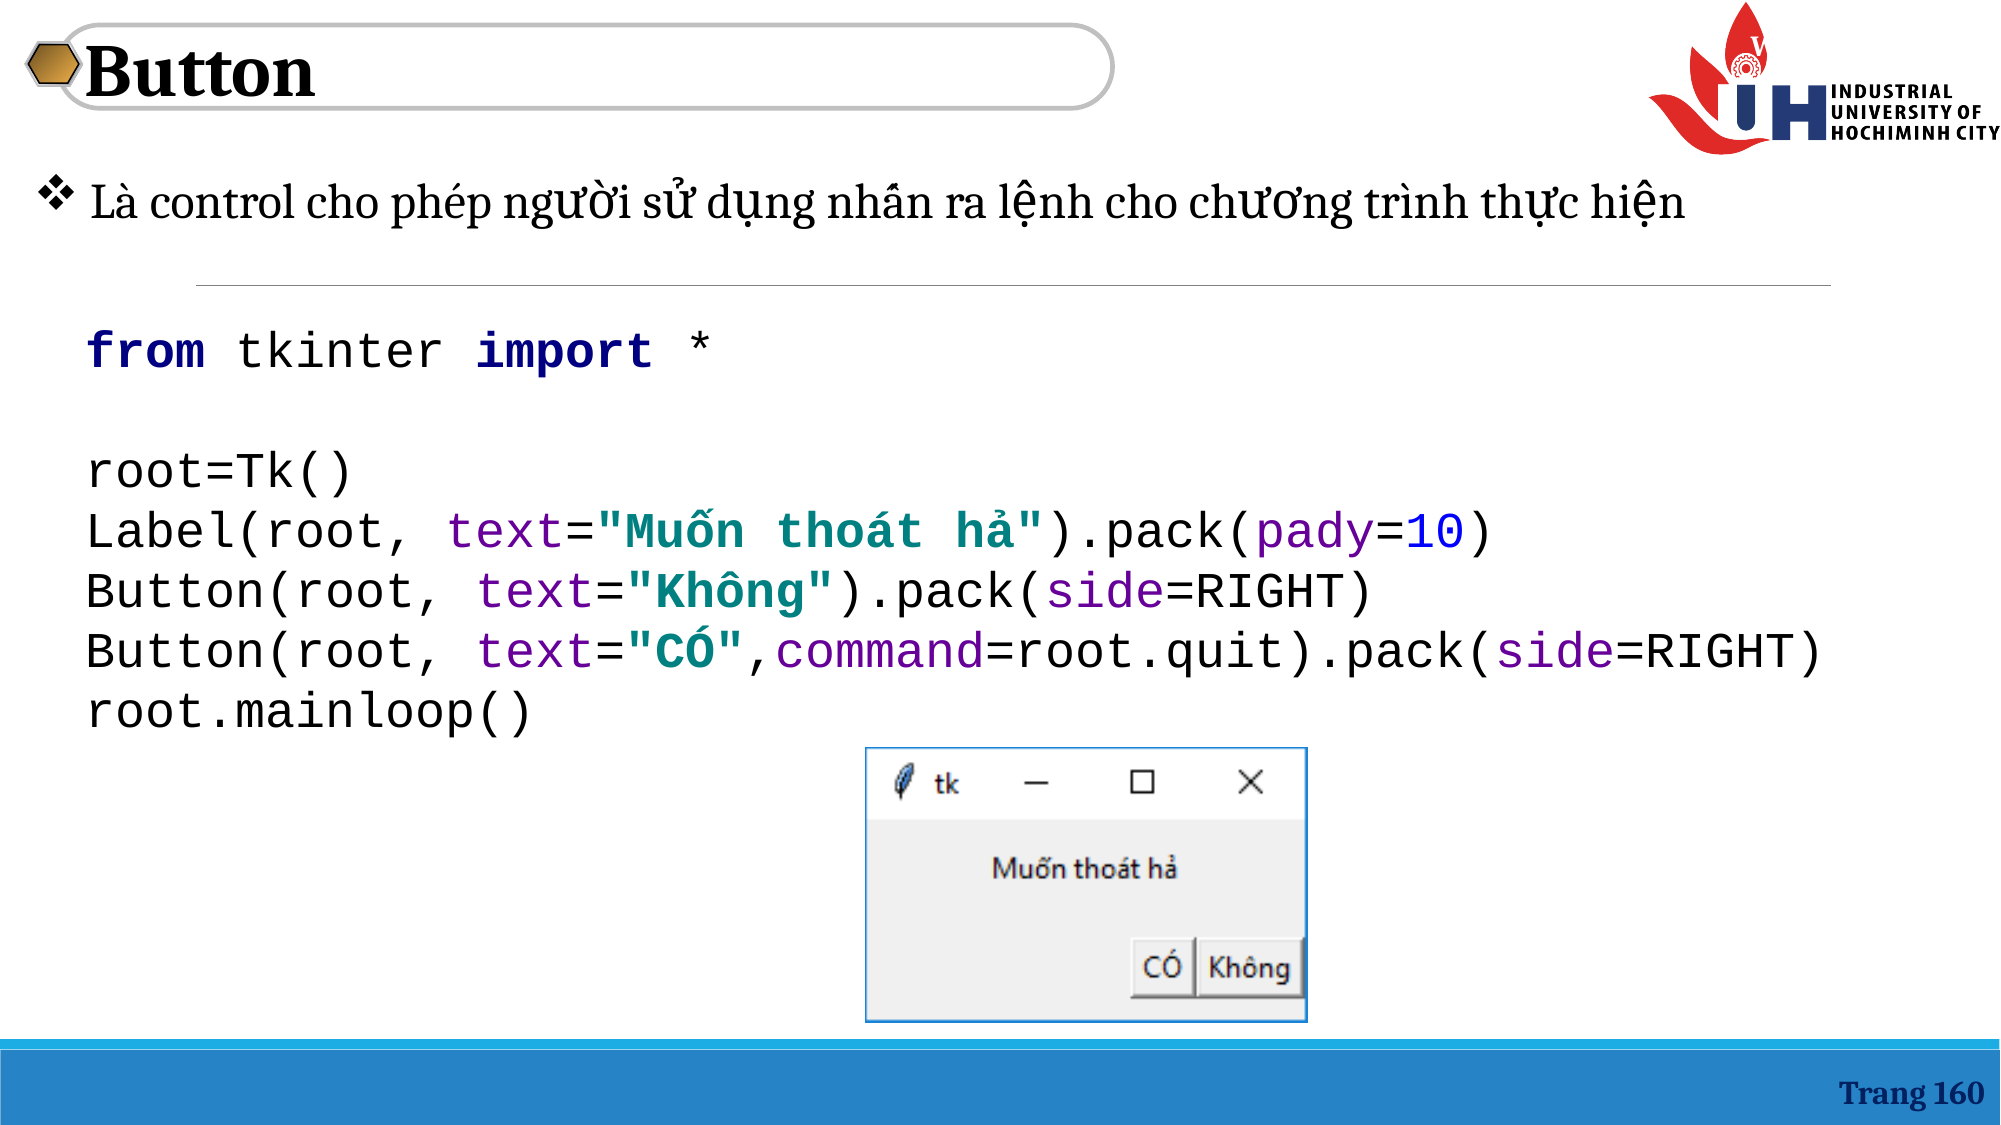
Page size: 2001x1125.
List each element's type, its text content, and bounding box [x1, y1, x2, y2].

picture [1648, 1, 2000, 155]
text_box from tkinter import * root=Tk() Label(root, text="Muốn thoát hả").pack(pady=10) Button(root, text="Không").pack(side=RIGHT) Button(root, text="CÓ",command=root.quit).pack(side=RIGHT) root.mainloop() [70, 310, 1841, 746]
text_box Là control cho phép người sử dụng nhấn ra lệnh cho chương trình thực hiện [19, 161, 1895, 1023]
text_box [24, 24, 1113, 109]
slide_number Trang 160 [1533, 1060, 2000, 1121]
picture [865, 746, 1308, 1023]
